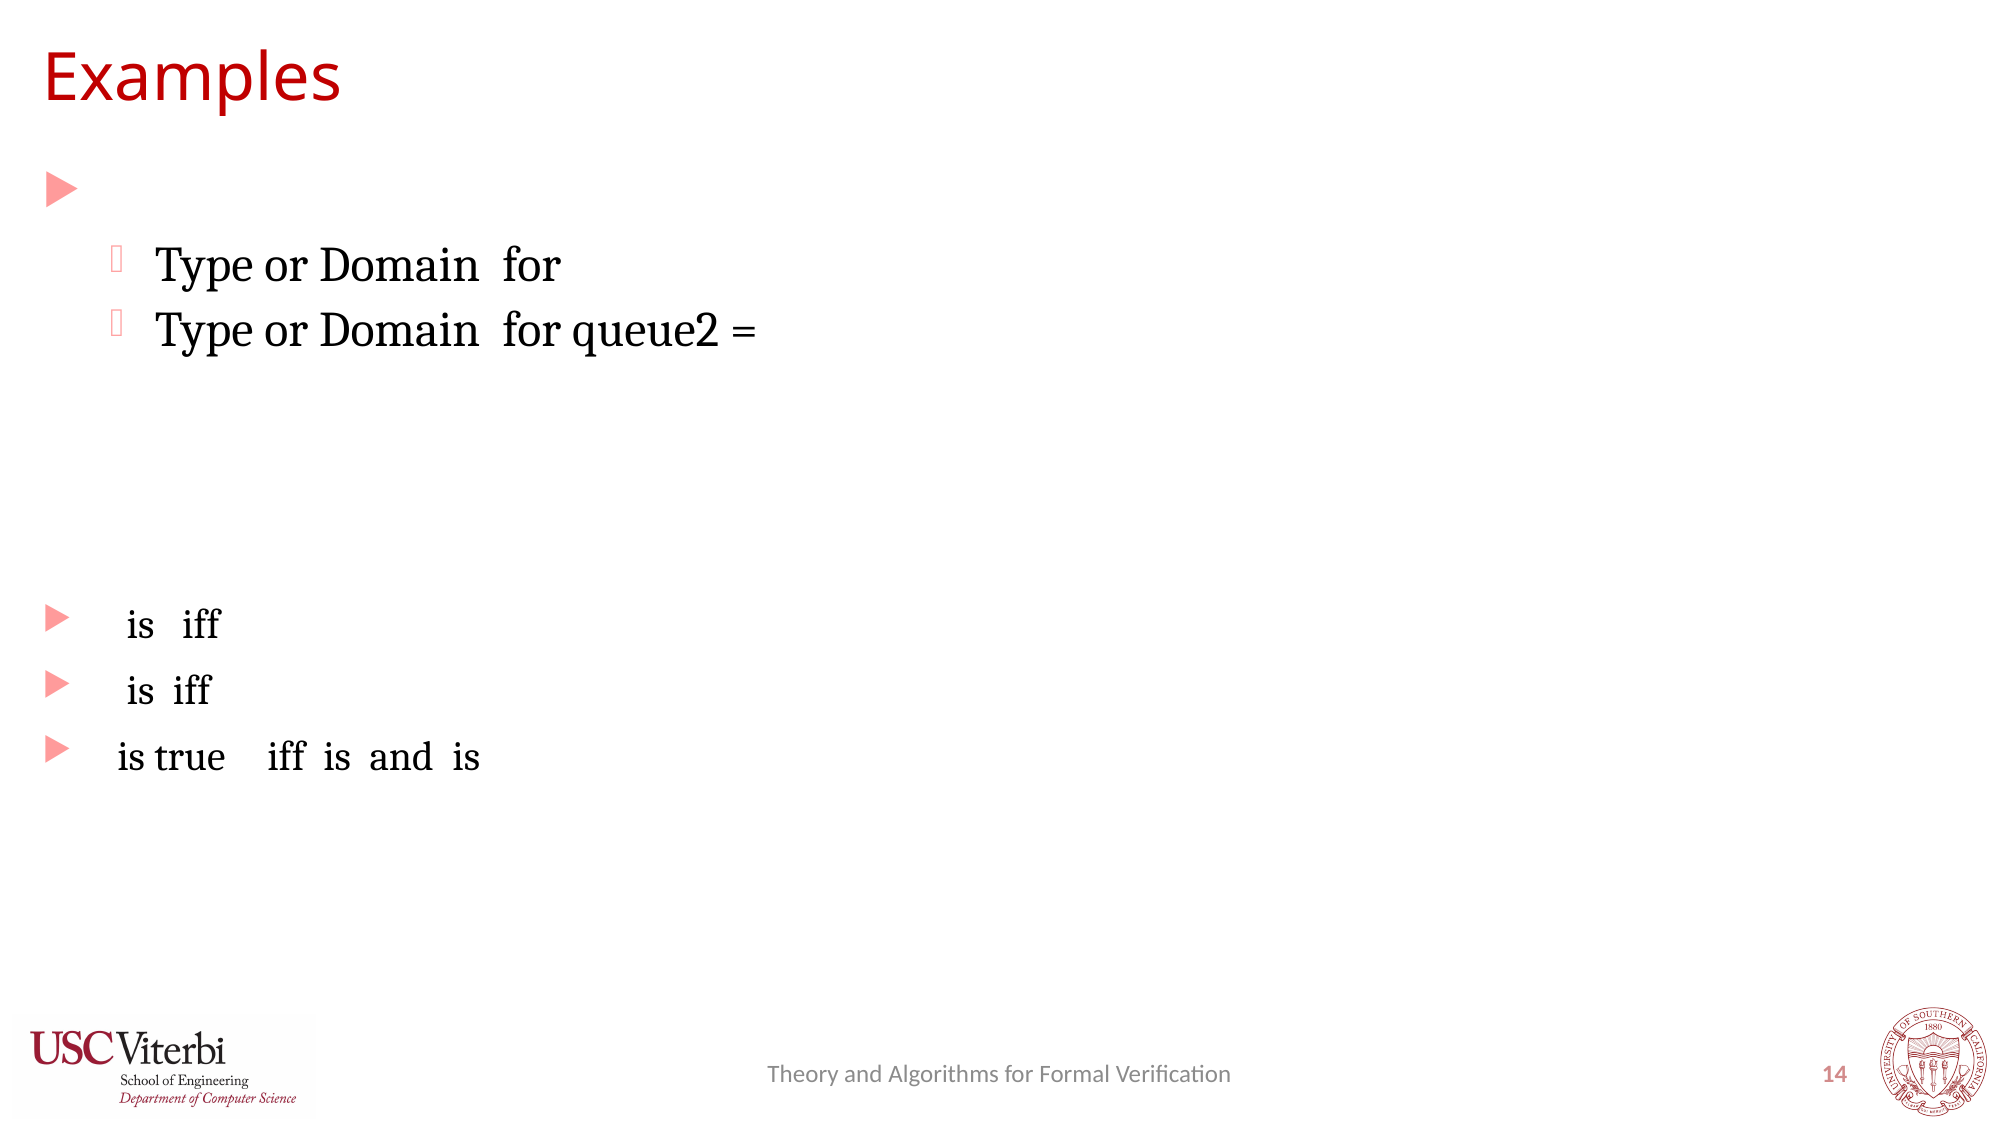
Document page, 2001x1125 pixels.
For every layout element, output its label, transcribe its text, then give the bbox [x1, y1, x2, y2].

footer Theory and Algorithms for Formal Verification [662, 1042, 1338, 1103]
title Examples [27, 18, 1819, 141]
picture [1879, 1002, 1988, 1119]
picture [12, 1014, 316, 1119]
slide_number 14 [1684, 1042, 1863, 1103]
